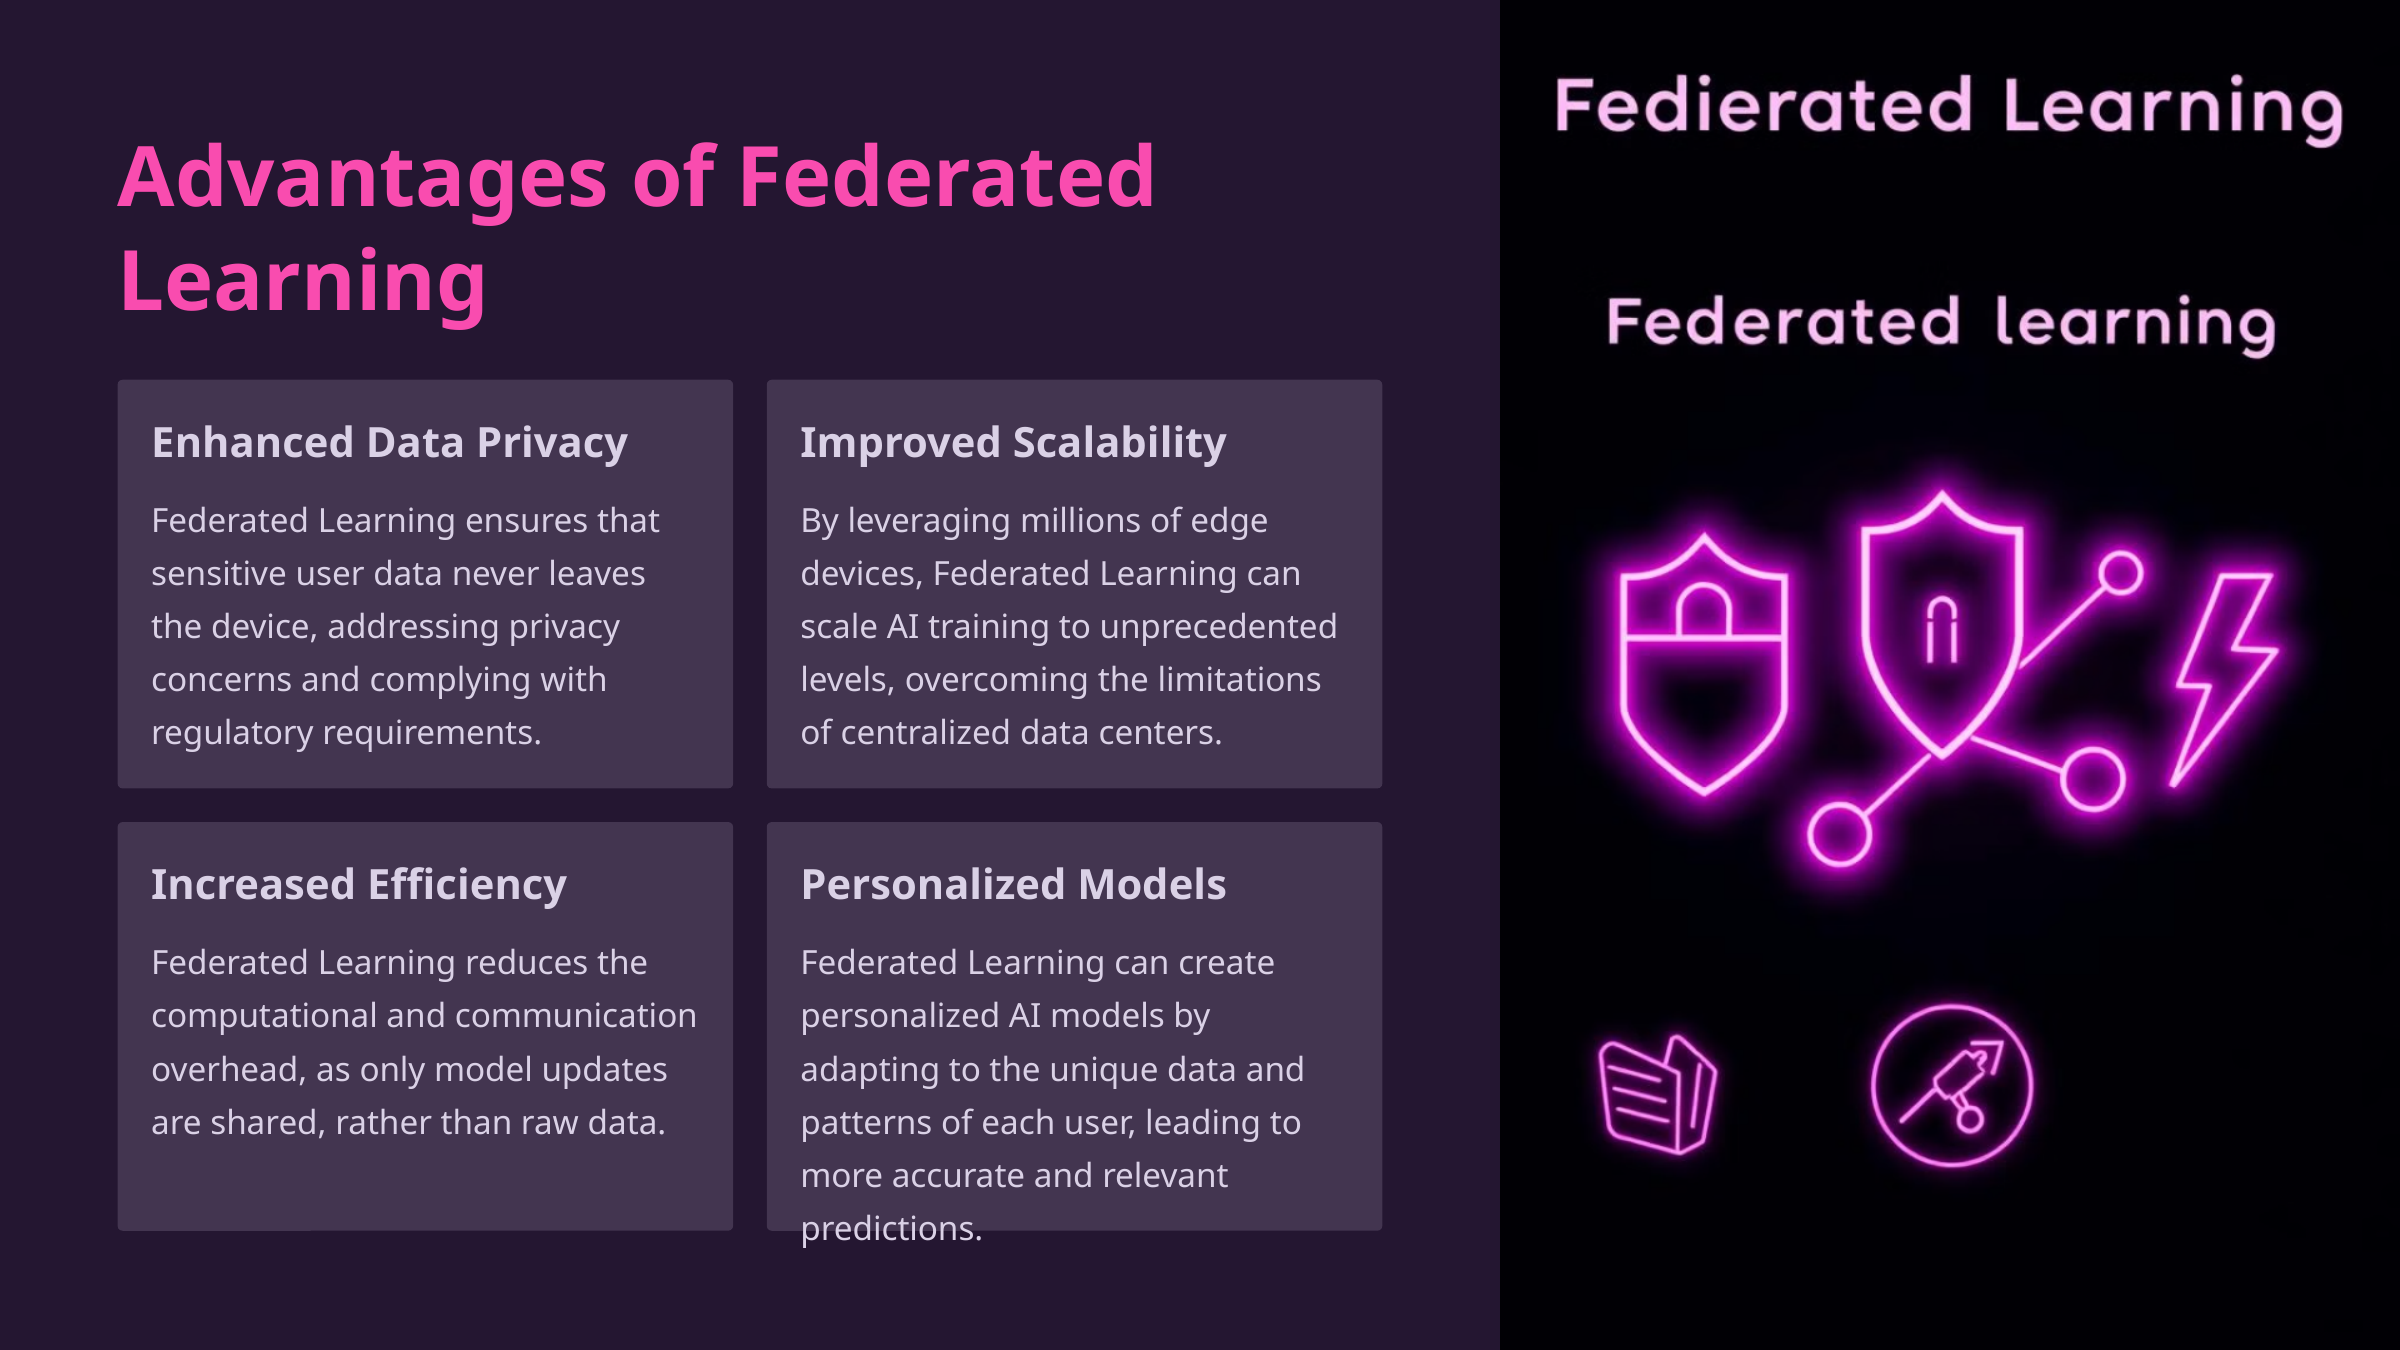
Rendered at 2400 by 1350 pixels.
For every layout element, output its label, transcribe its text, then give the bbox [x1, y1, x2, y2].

text_box [766, 822, 1383, 1231]
text_box By leveraging millions of edge devices, Federated Learning can scale AI training to unprecedented levels, overcoming the limitations of centralized data centers. [800, 485, 1349, 755]
picture [1499, 0, 2400, 1350]
text_box Increased Efficiency [151, 855, 572, 909]
text_box [117, 822, 734, 1231]
text_box Federated Learning reduces the computational and communication overhead, as only model updates are shared, rather than raw data. [151, 928, 700, 1144]
text_box Personalized Models [800, 855, 1221, 909]
text_box Federated Learning ensures that sensitive user data never leaves the device, addressing privacy concerns and complying with regulatory requirements. [151, 485, 700, 755]
text_box [766, 379, 1383, 789]
text_box Federated Learning can create personalized AI models by adapting to the unique data and patterns of each user, leading to more accurate and relevant predictions. [800, 928, 1349, 1198]
text_box Advantages of Federated Learning [117, 119, 1383, 330]
text_box Improved Scalability [800, 413, 1221, 466]
text_box [117, 379, 734, 789]
text_box Enhanced Data Privacy [151, 413, 593, 466]
